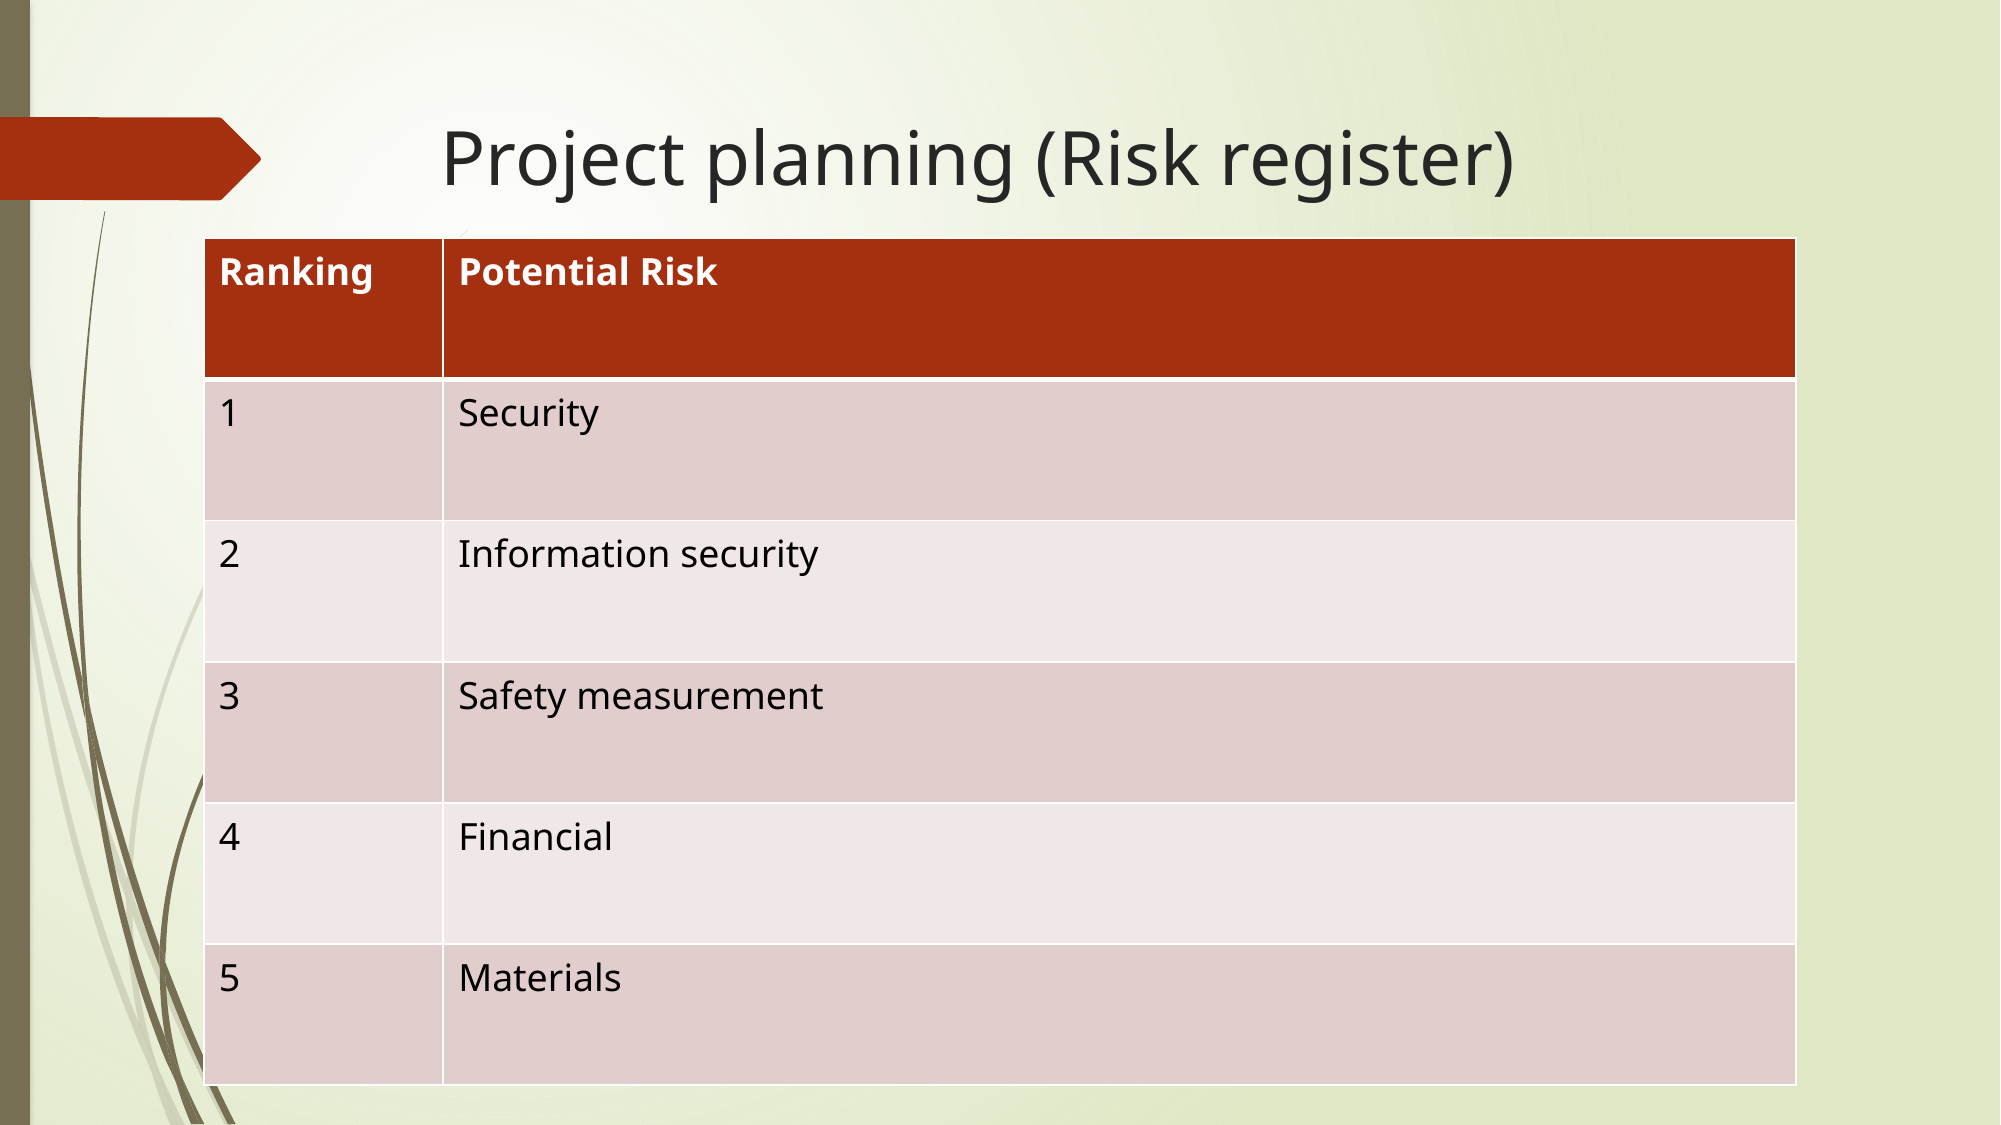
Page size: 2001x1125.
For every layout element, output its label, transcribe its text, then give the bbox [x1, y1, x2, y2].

table_cell Security [444, 382, 1795, 520]
table_cell Information security [444, 521, 1795, 661]
table_cell Safety measurement [444, 663, 1795, 802]
table_header Ranking [205, 239, 442, 377]
table_cell Materials [444, 945, 1795, 1084]
title Project planning (Risk register) [425, 102, 1888, 313]
table_cell 3 [205, 663, 442, 802]
table_cell 4 [205, 804, 442, 943]
table_cell 5 [205, 945, 442, 1084]
table_header Potential Risk [444, 239, 1795, 377]
table_cell 1 [205, 382, 442, 520]
table_cell 2 [205, 521, 442, 661]
table_cell Financial [444, 804, 1795, 943]
